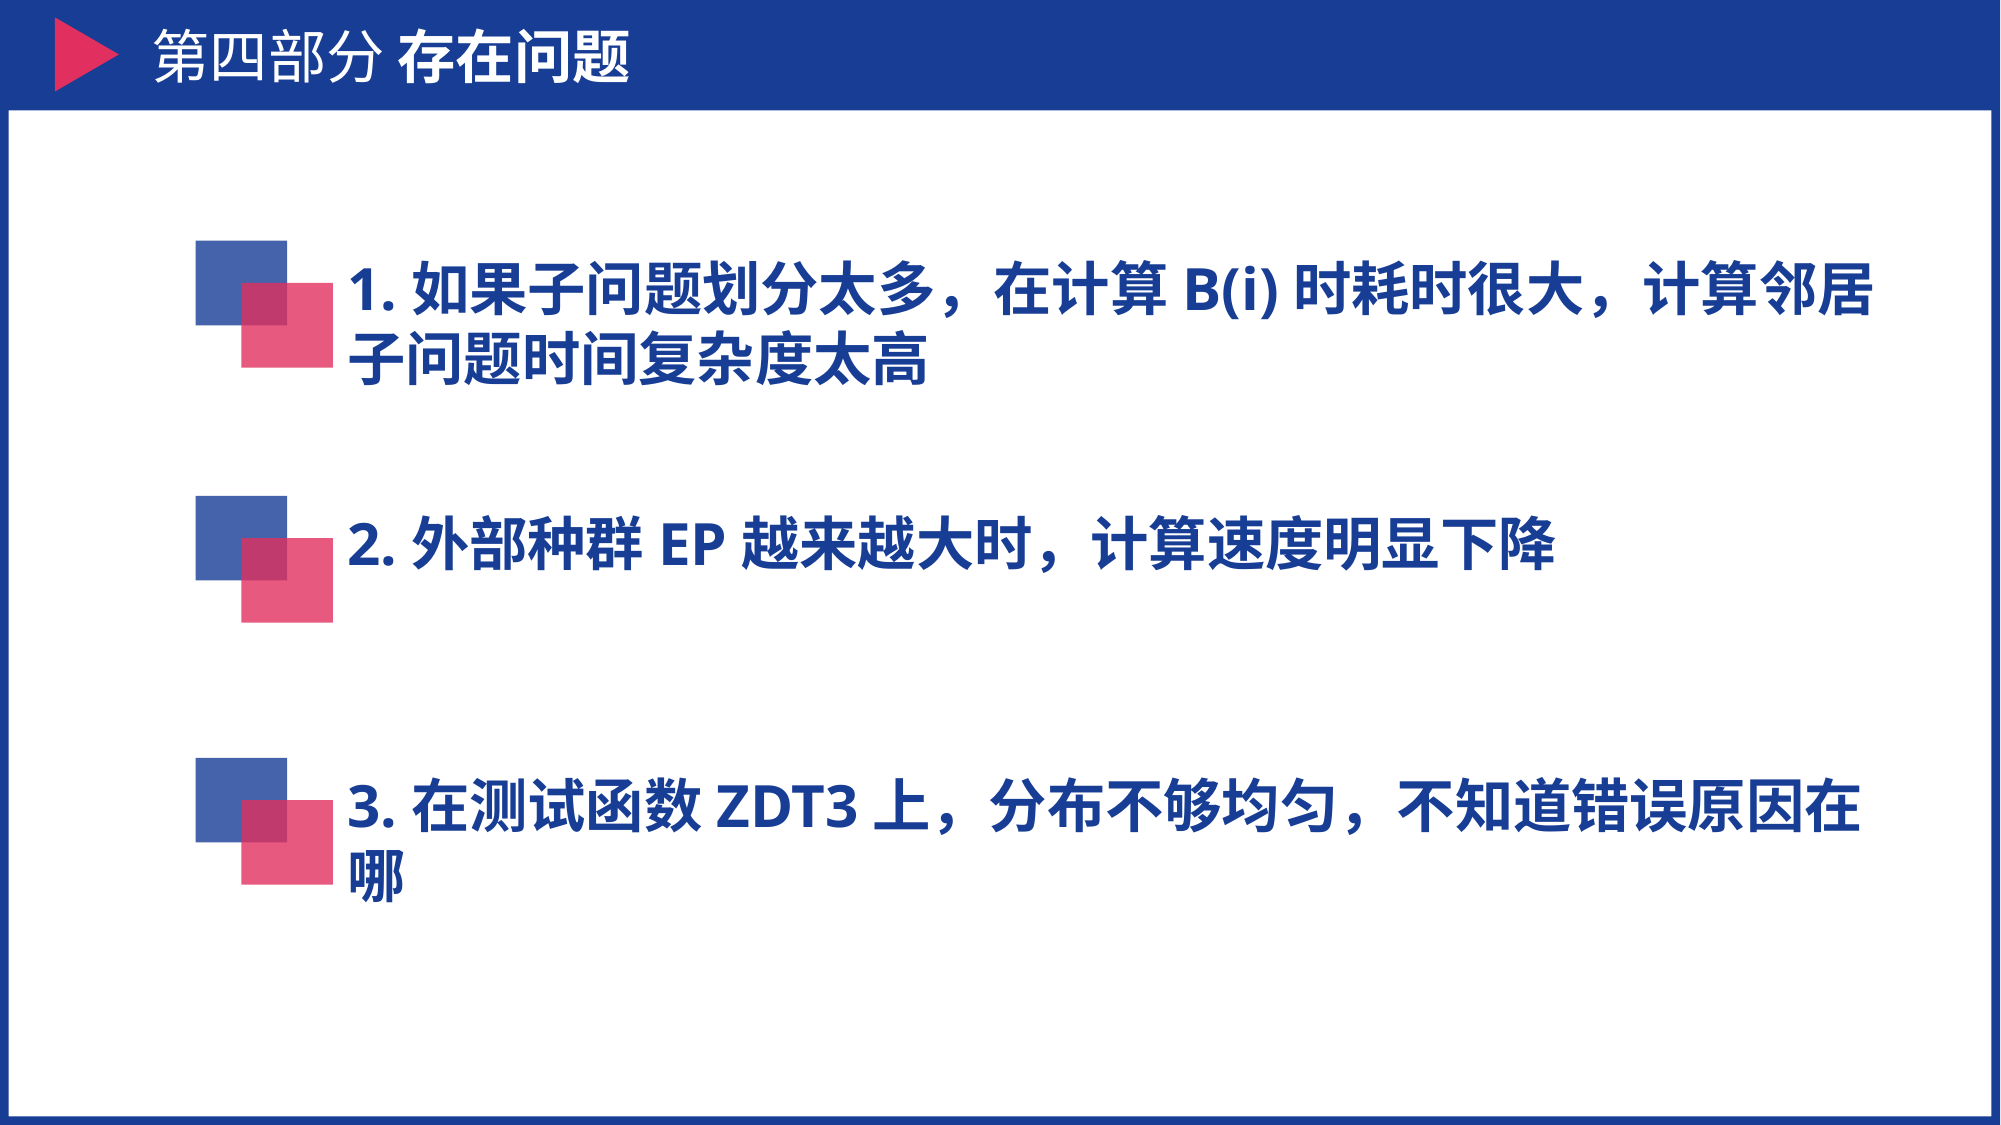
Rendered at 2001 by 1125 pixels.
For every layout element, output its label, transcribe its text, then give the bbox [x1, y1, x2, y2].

text_box [195, 495, 288, 581]
text_box [240, 799, 332, 886]
text_box 2.外部种群EP越来越大时，计算速度明显下降 [332, 499, 1935, 585]
text_box [195, 240, 288, 326]
text_box [195, 757, 288, 843]
list 第四部分 存在问题 [136, 0, 1935, 111]
text_box [240, 282, 332, 369]
text_box 1.如果子问题划分太多，在计算B(i)时耗时很大，计算邻居子问题时间复杂度太高 [332, 244, 1935, 400]
text_box 3.在测试函数ZDT3上，分布不够均匀，不知道错误原因在哪 [332, 761, 1935, 917]
text_box [240, 537, 334, 624]
